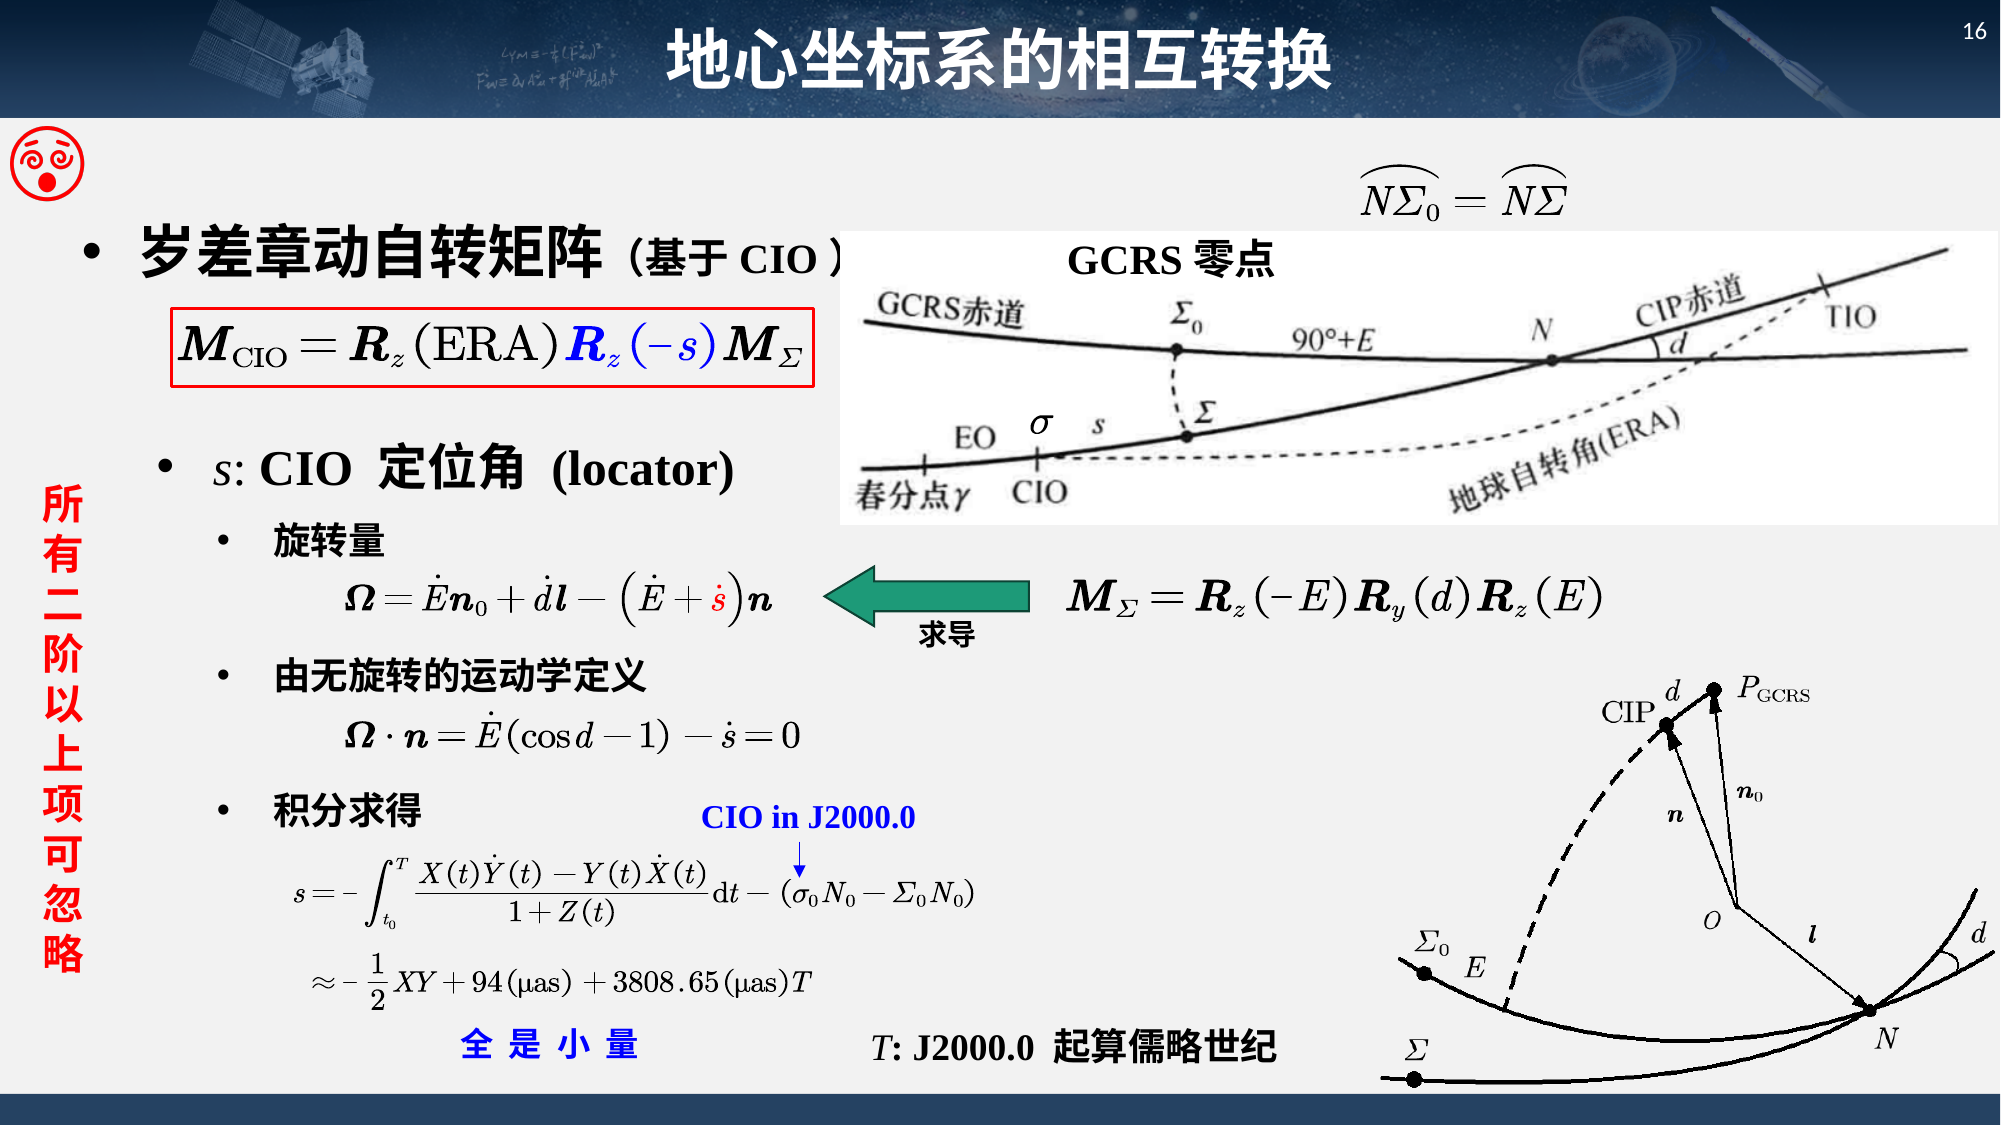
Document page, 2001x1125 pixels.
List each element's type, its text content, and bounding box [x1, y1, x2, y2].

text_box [840, 158, 1998, 525]
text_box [291, 787, 998, 1072]
text_box 岁差章动自转矩阵（基于CIO） s: CIO 定位角 (locator) 旋转量 由无旋转的运动学定义 积分求得 [66, 172, 1583, 881]
text_box 求导 [883, 608, 1012, 659]
picture [0, 0, 2001, 211]
picture [1376, 667, 1998, 1093]
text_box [341, 562, 780, 640]
text_box 所有二阶以上项可忽略 [18, 470, 108, 986]
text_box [1061, 565, 1610, 634]
text_box 地心坐标系的相互转换 [0, 0, 2000, 117]
text_box [822, 564, 1030, 628]
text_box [172, 310, 812, 386]
text_box T: J2000.0 起算儒略世纪 [820, 1015, 1329, 1076]
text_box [341, 700, 807, 767]
